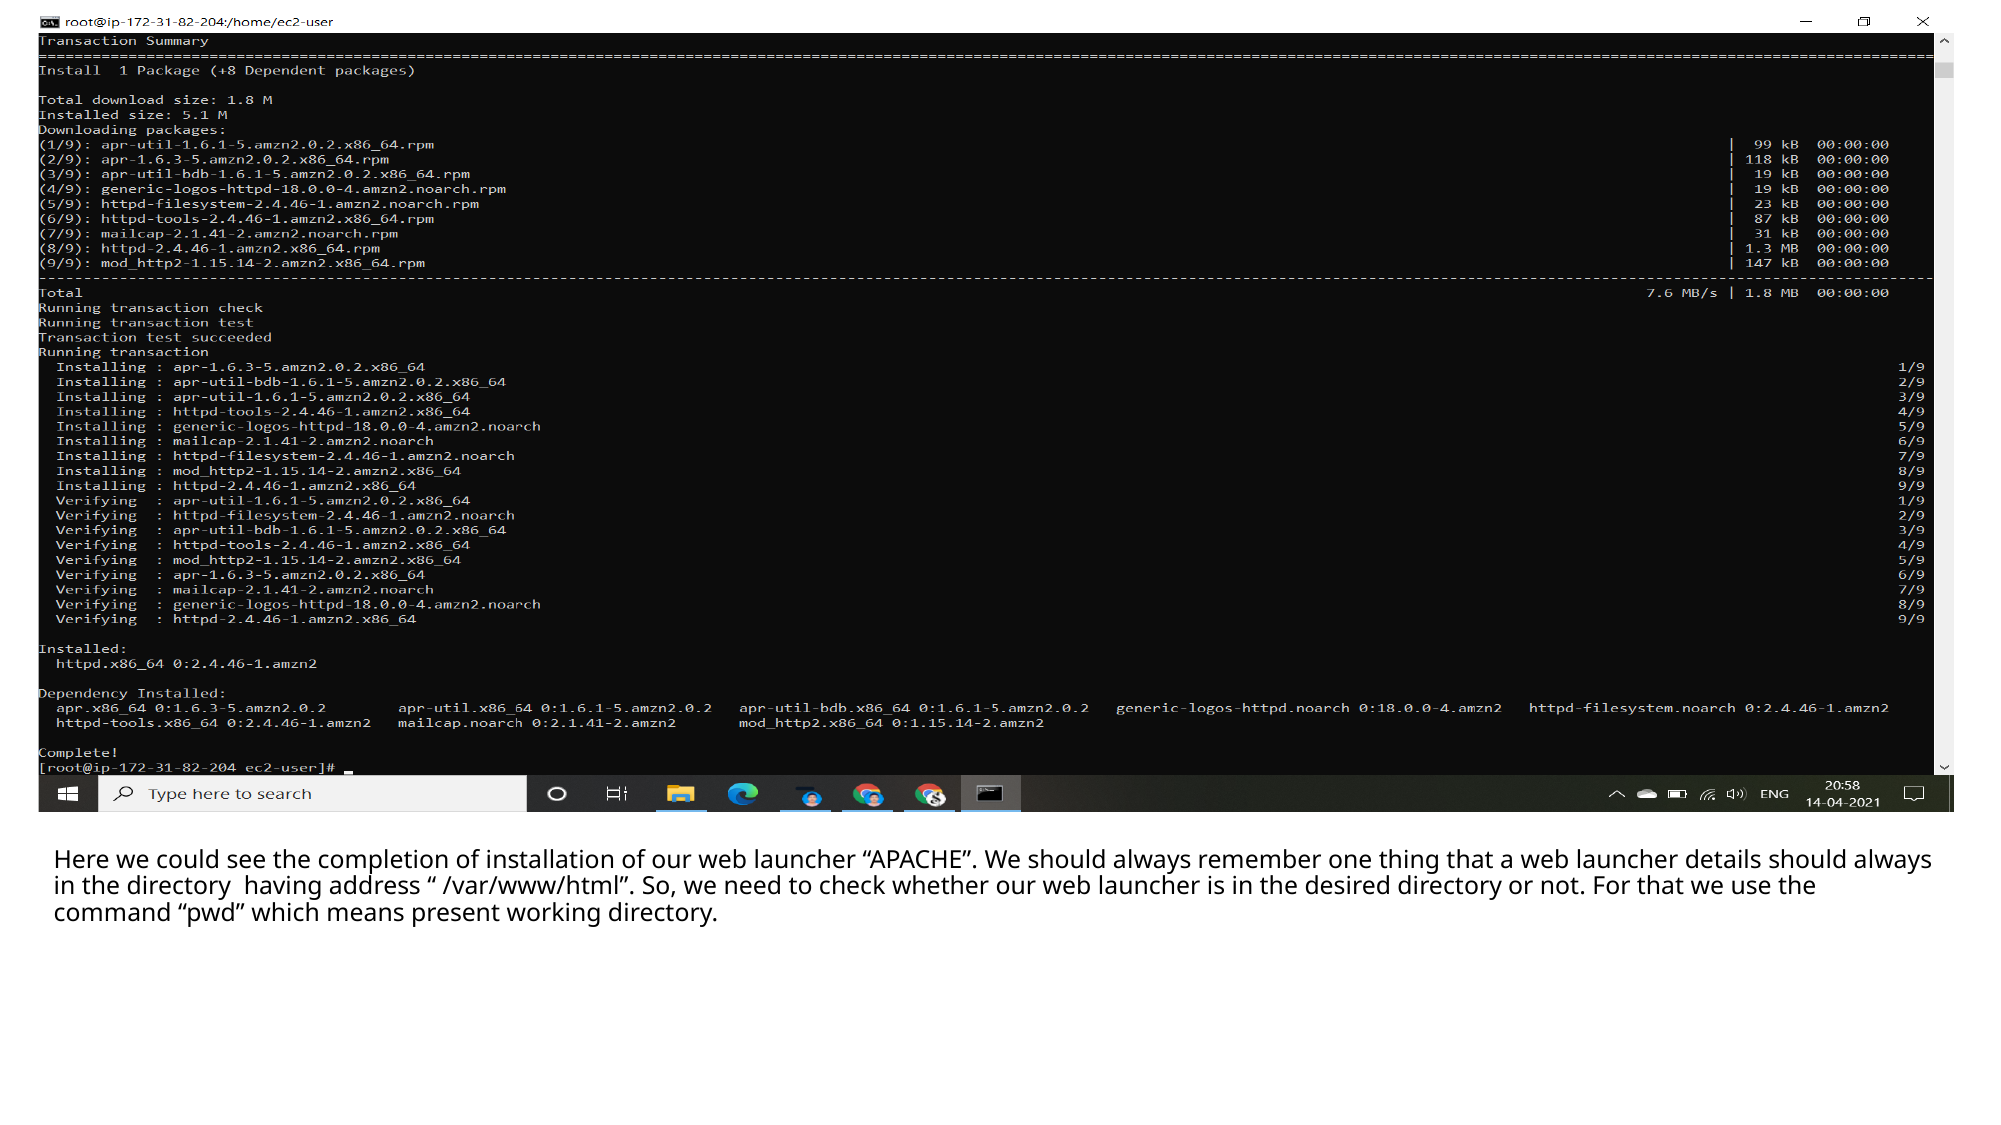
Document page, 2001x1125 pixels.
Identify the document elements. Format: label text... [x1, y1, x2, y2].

picture [38, 11, 1955, 812]
title Here we could see the completion of installation of our web launcher “APACHE”. We should always remember one thing that a web launcher details should always in the directory having address “ /var/www/html”. So, we need to check whether our web launcher is in the desired directory or not. For that we use the command “pwd” which means present working directory. [38, 837, 1955, 1125]
